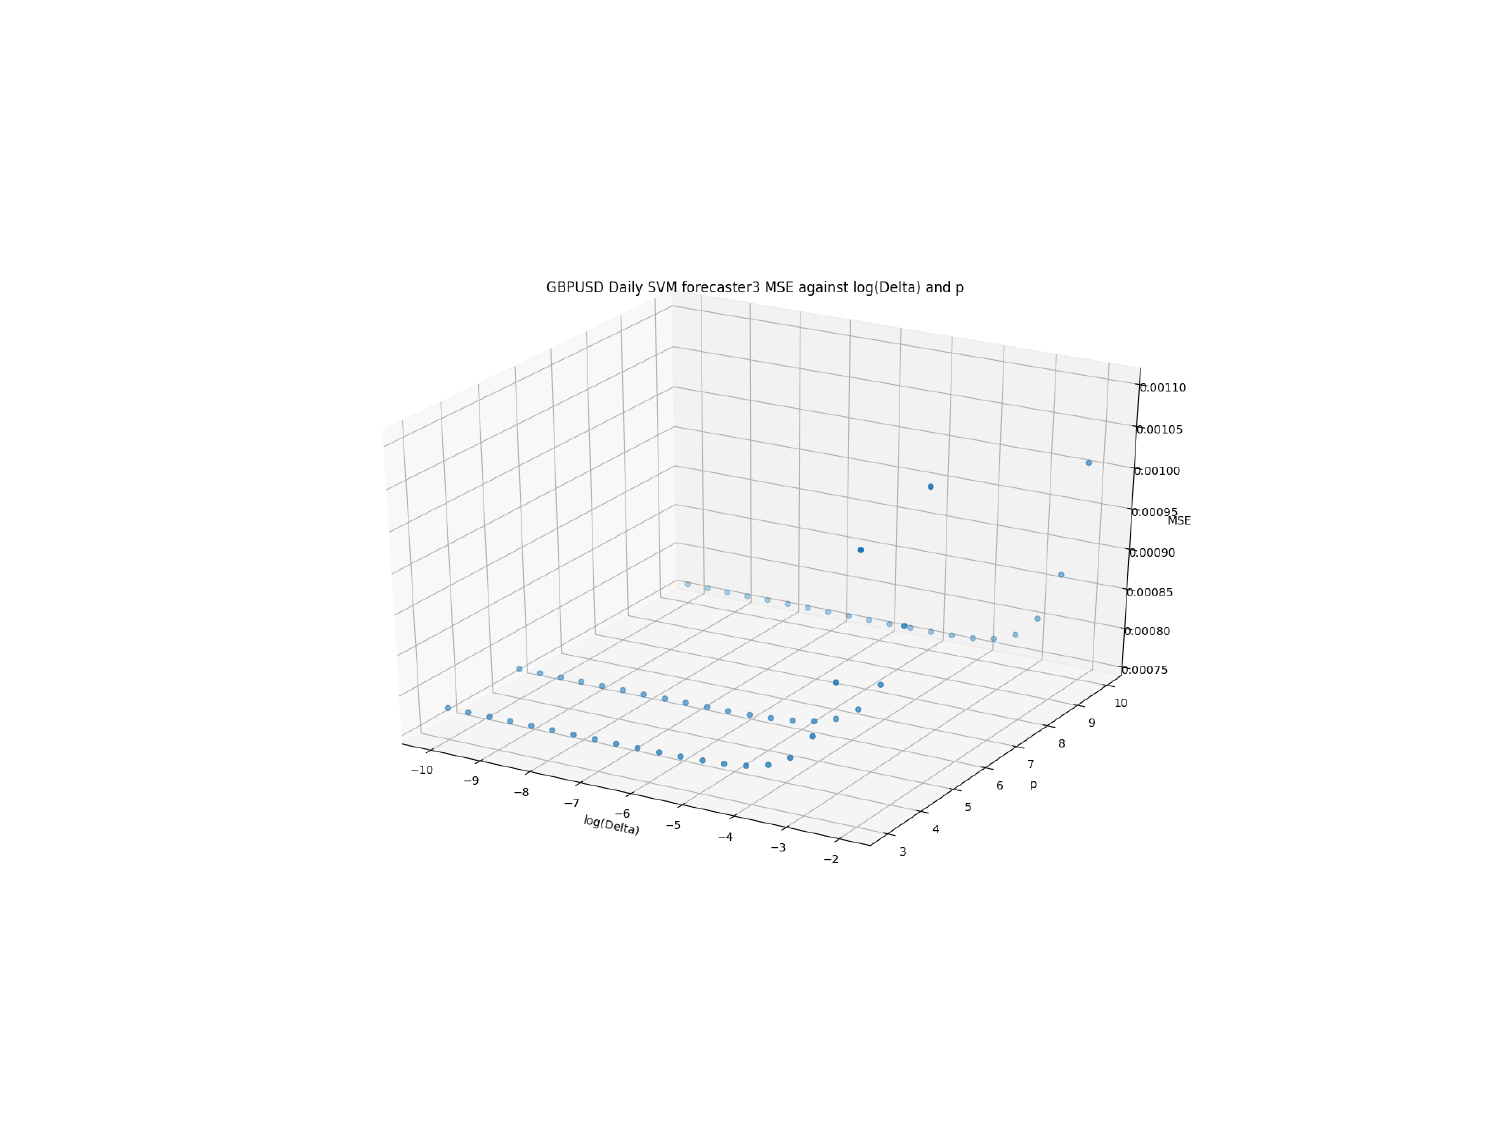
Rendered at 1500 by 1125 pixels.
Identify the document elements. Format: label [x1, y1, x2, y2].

picture [119, 149, 1358, 976]
